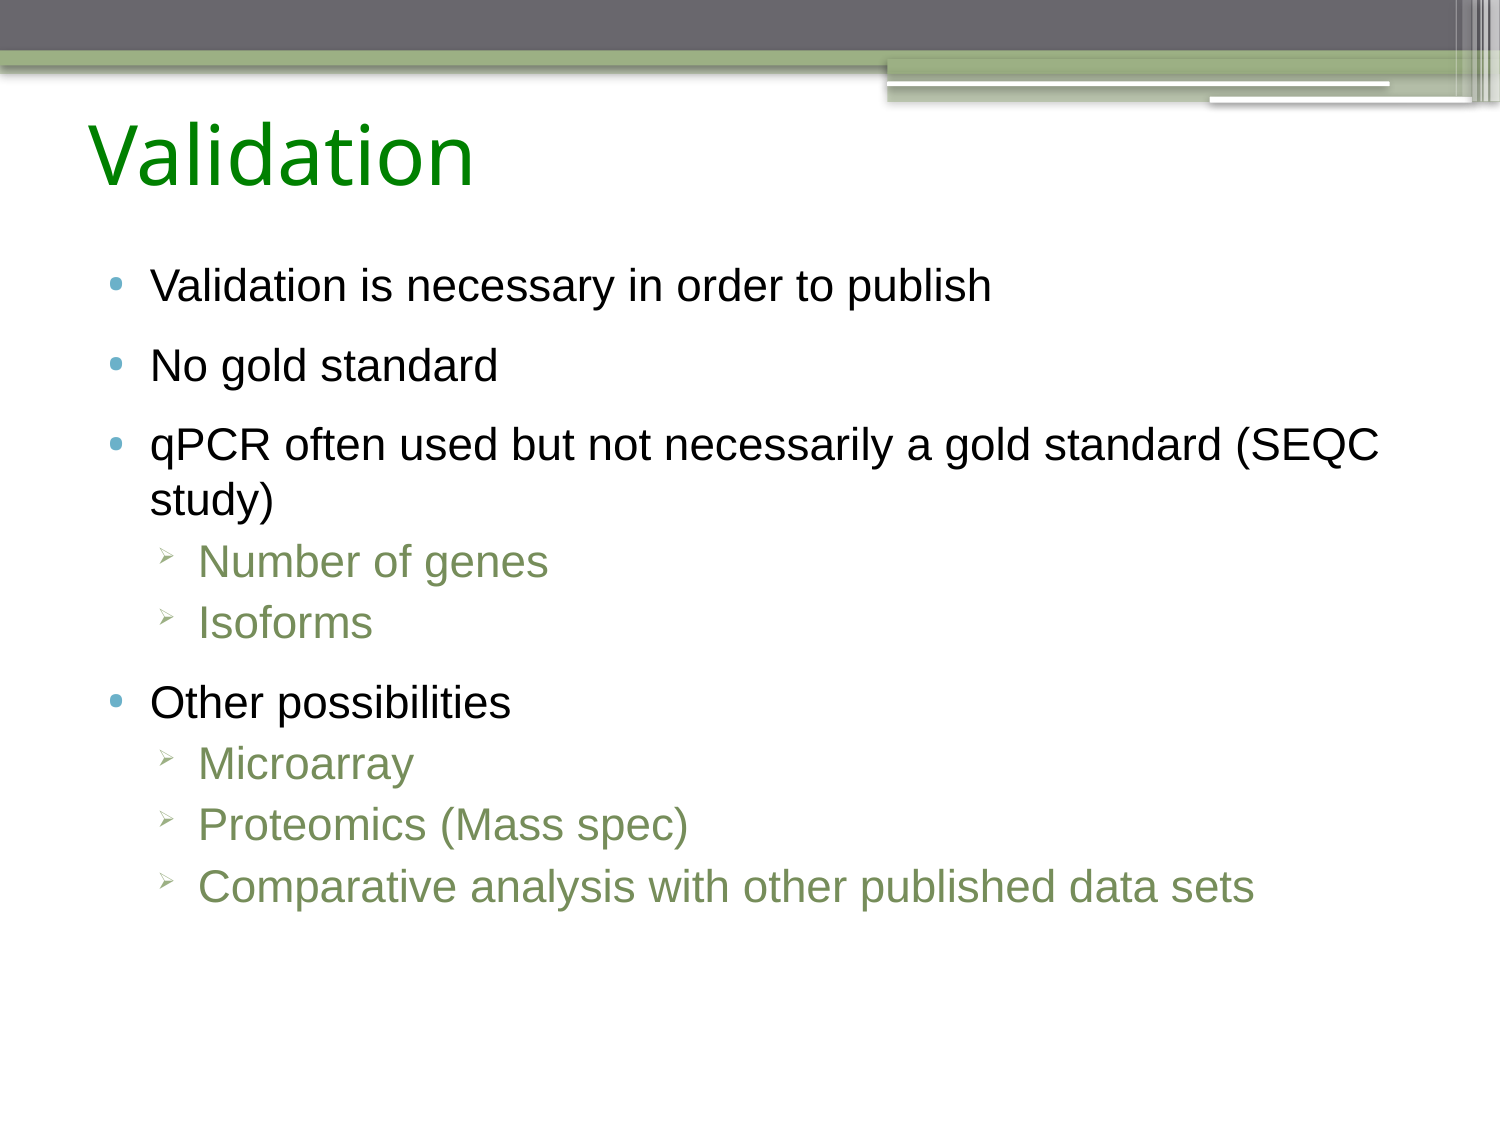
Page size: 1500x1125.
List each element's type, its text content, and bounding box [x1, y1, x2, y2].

title Validation [88, 101, 1477, 243]
list Validation is necessary in order to publish No gold standard qPCR often used but not necessarily a gold standard (SEQC study) Number of genes Isoforms Other possibilities Microarray Proteomics (Mass spec) Comparative analysis with other published data sets [75, 247, 1425, 1013]
